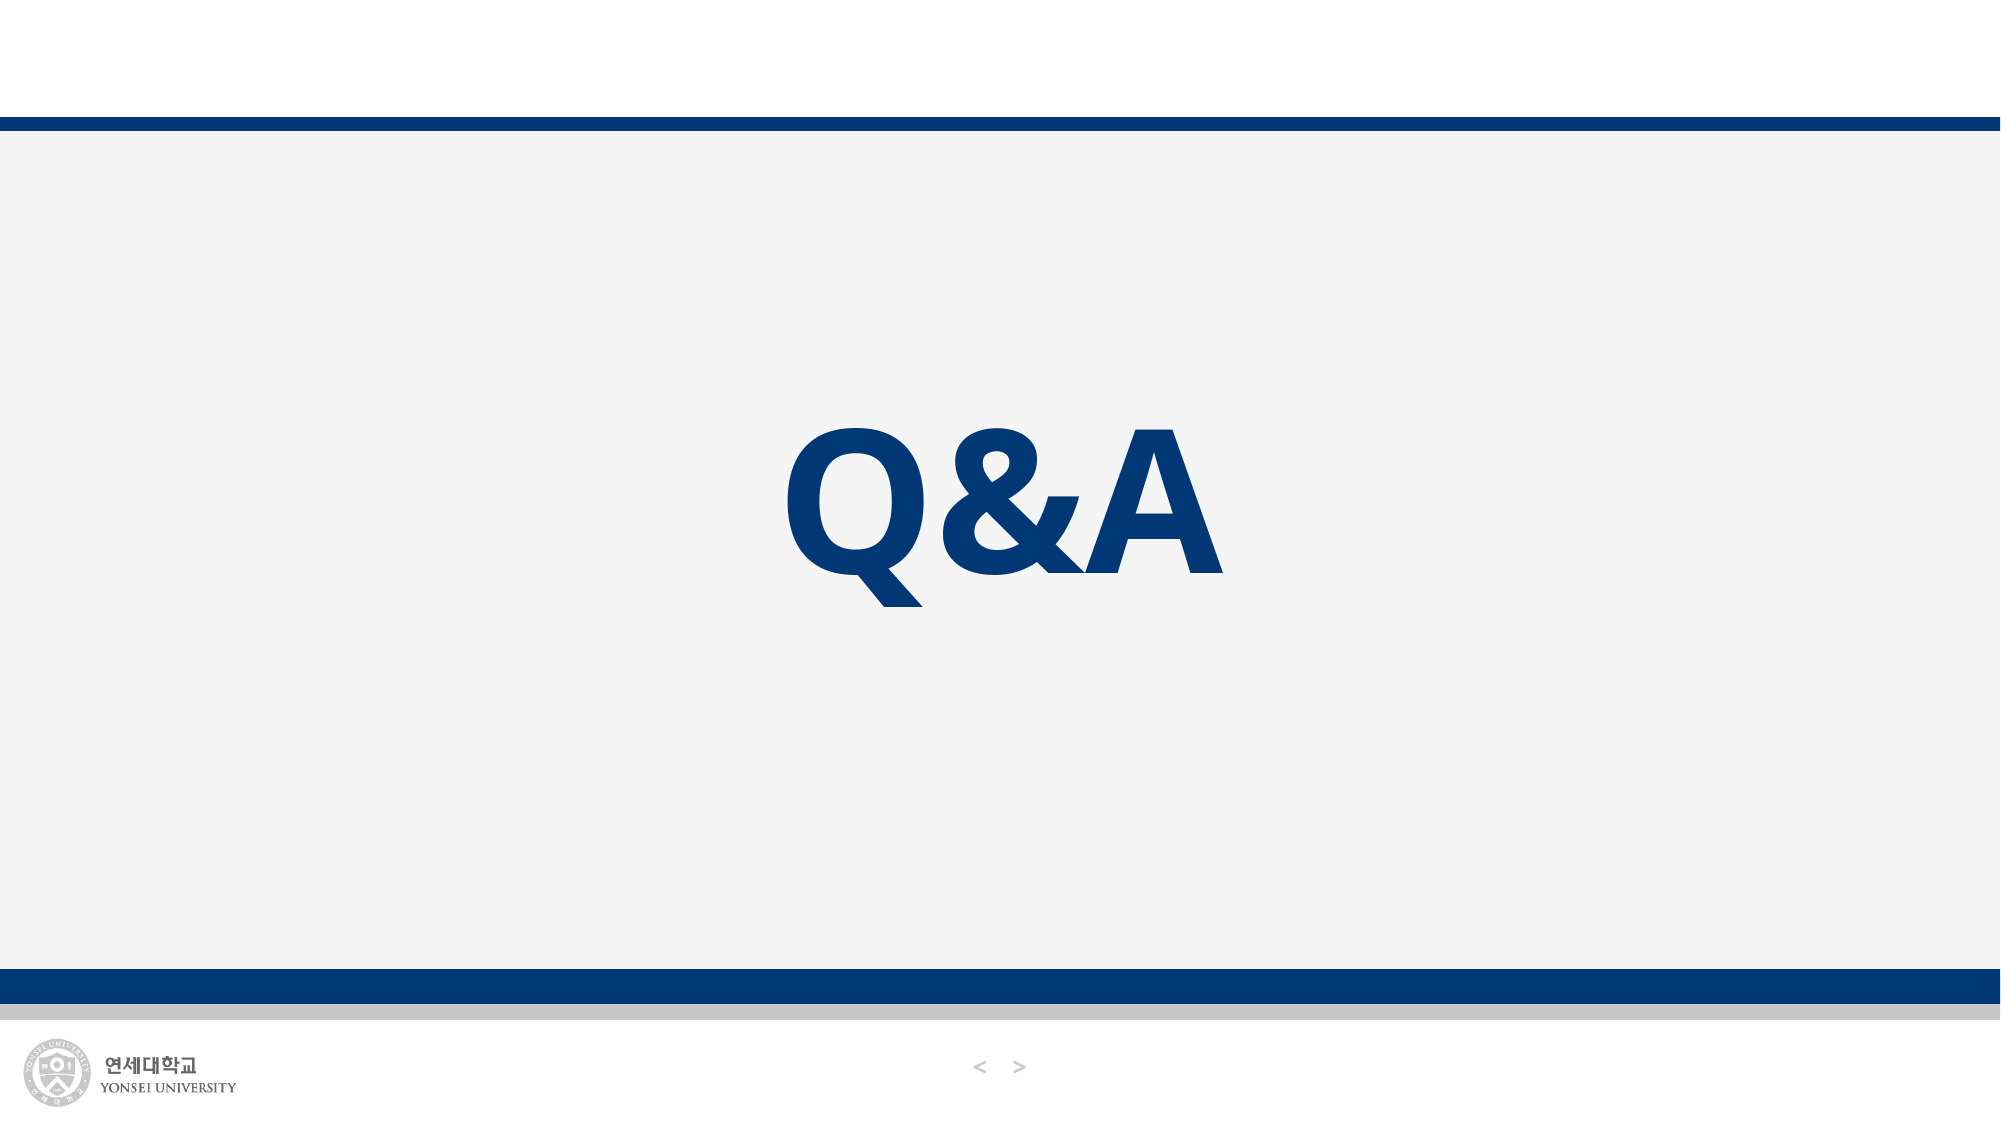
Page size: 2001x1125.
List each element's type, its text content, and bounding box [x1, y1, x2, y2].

text_box Q&A [356, 365, 1643, 621]
picture [98, 1081, 239, 1095]
picture [14, 1026, 96, 1119]
picture [103, 1054, 198, 1078]
